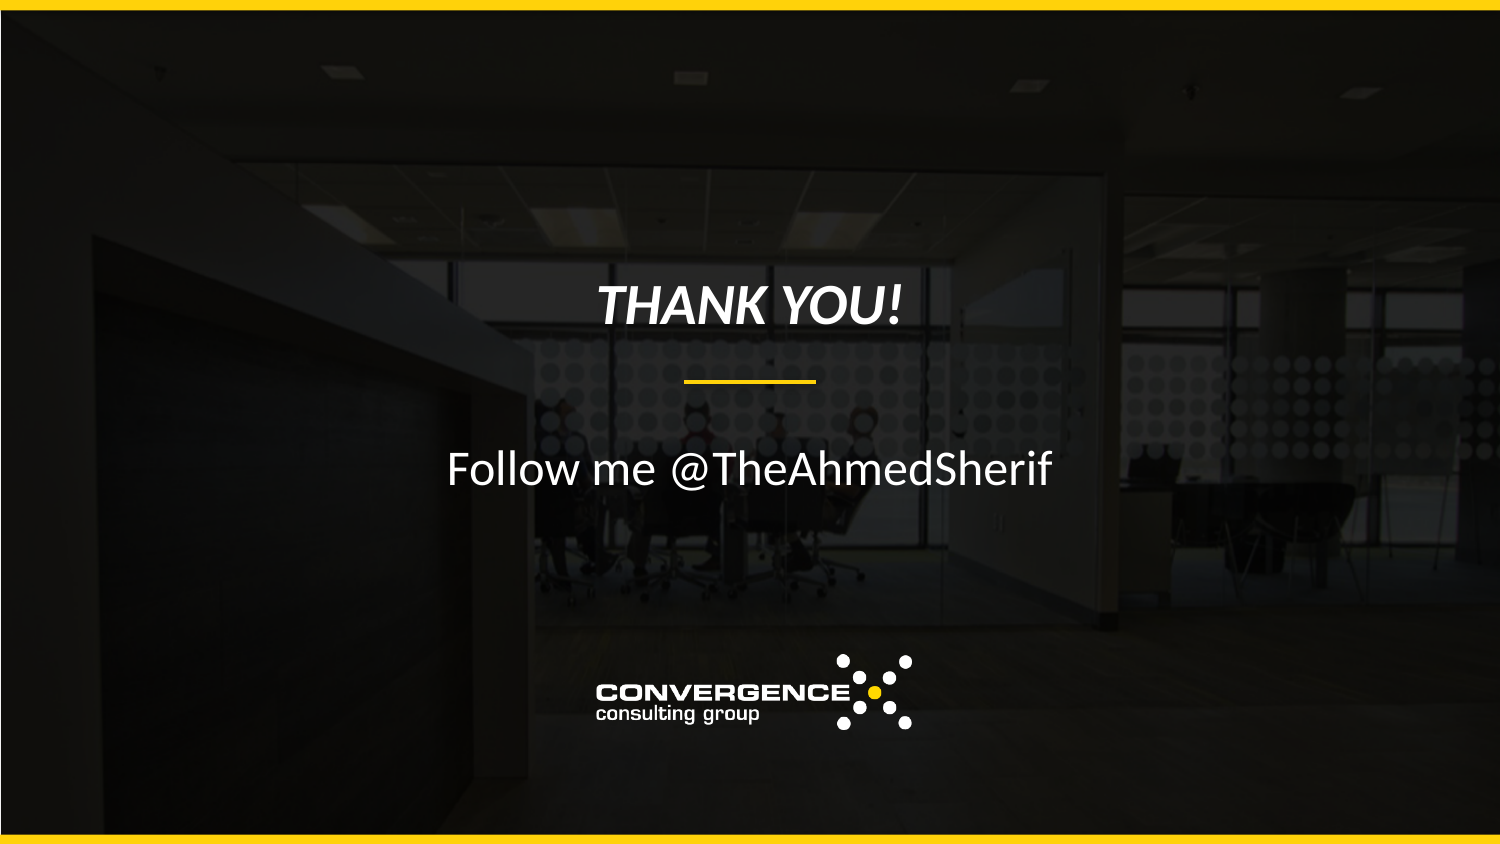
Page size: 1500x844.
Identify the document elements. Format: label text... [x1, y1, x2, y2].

picture [1, 11, 1500, 834]
title THANK YOU! [112, 258, 1388, 377]
subtitle Follow me @TheAhmedSherif [225, 427, 1275, 495]
